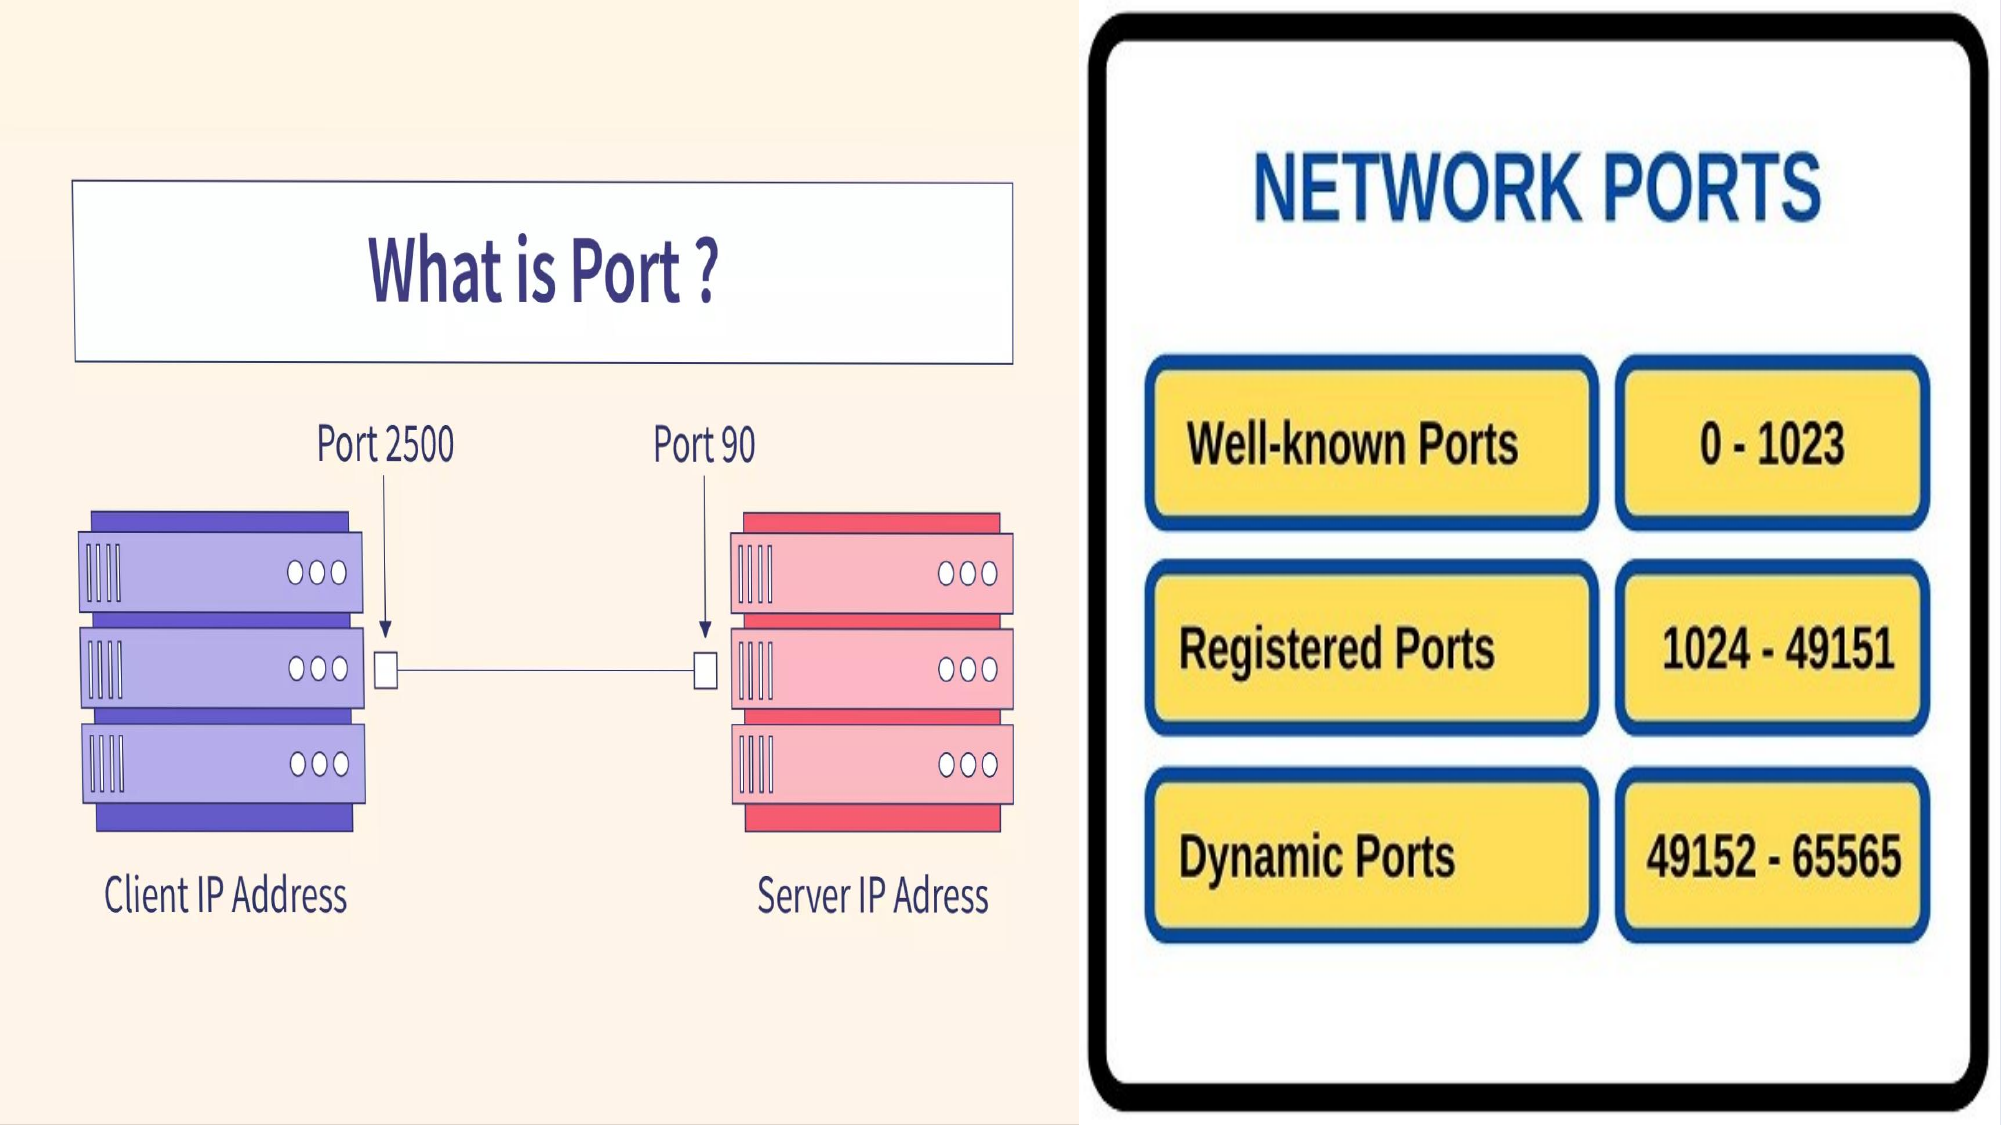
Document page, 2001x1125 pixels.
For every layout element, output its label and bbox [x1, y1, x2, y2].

picture [1078, 0, 2001, 1125]
list [0, 0, 1078, 1125]
